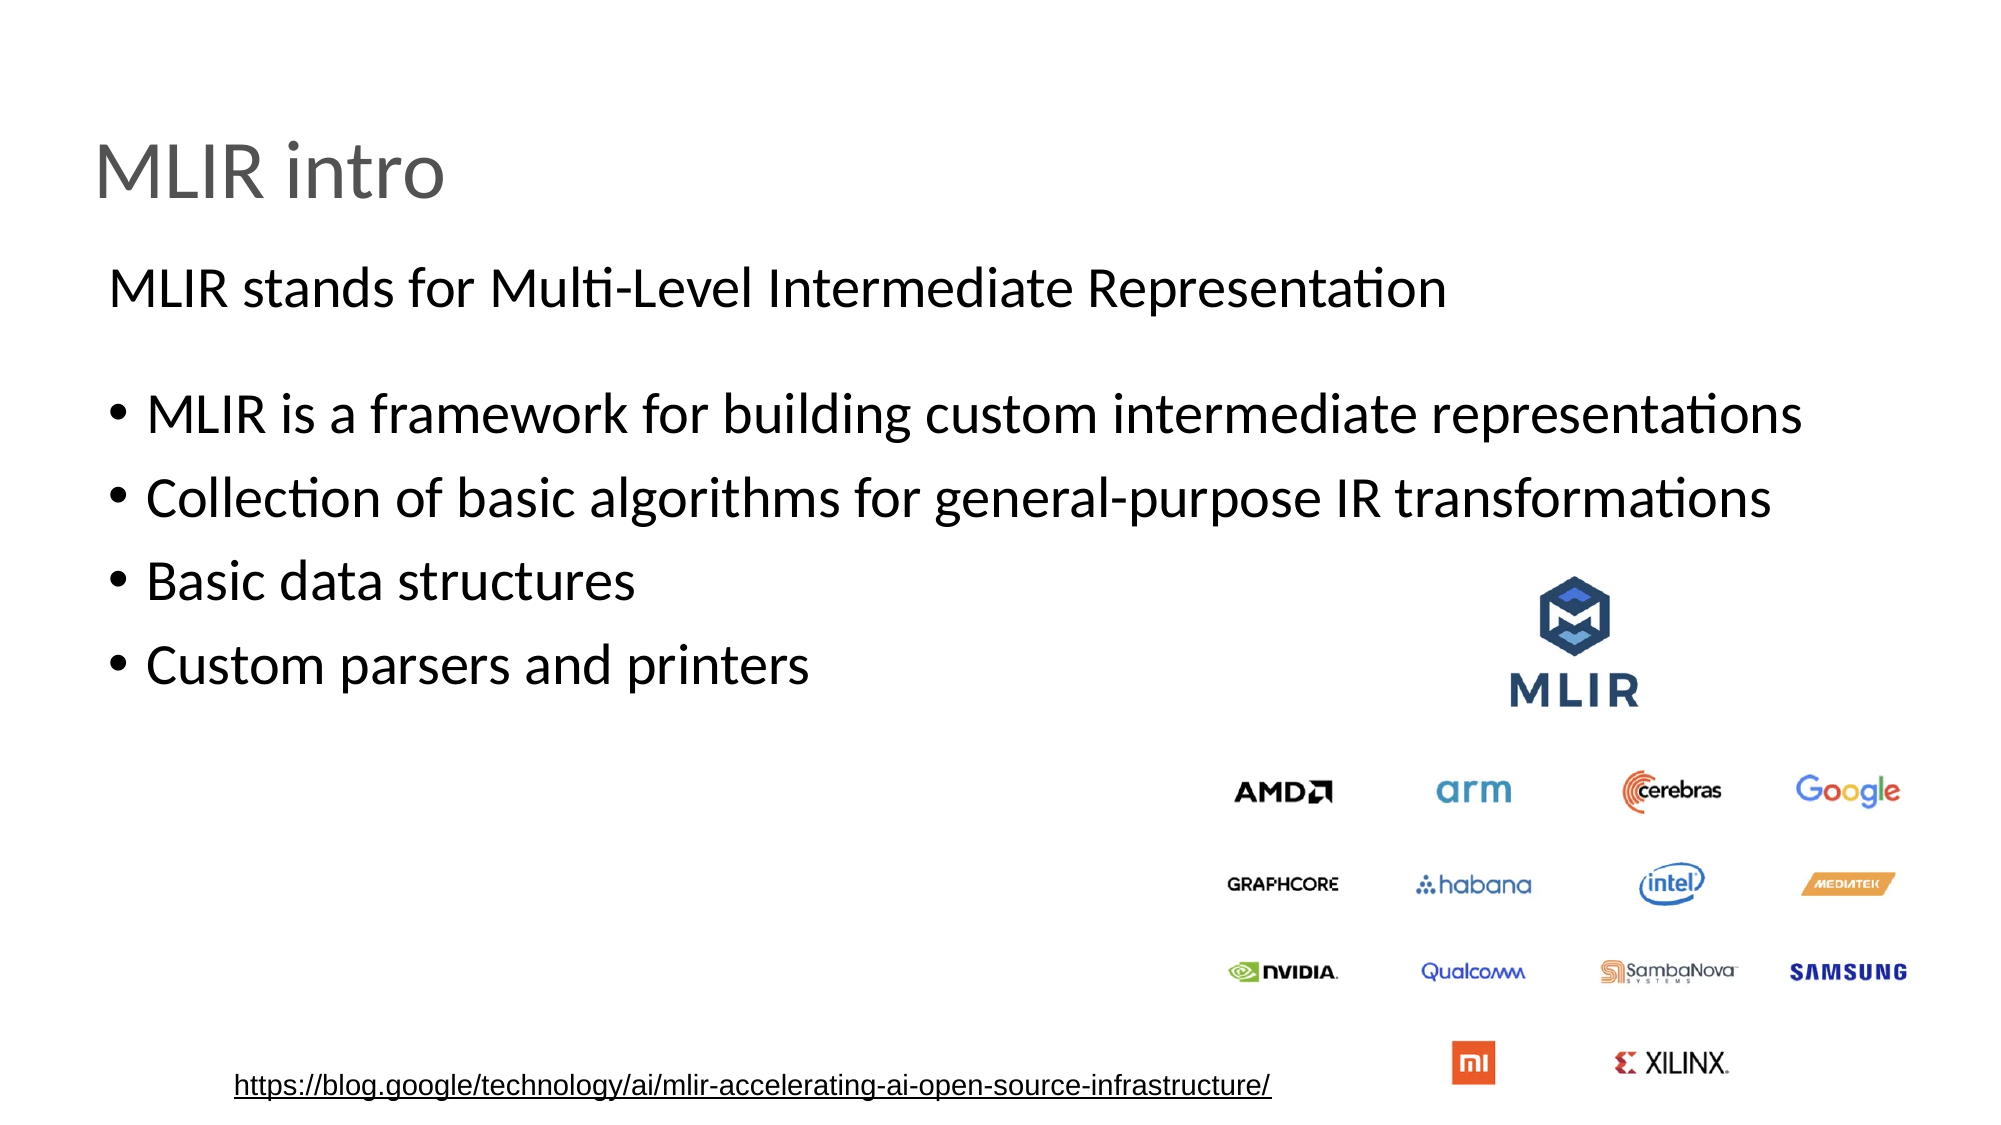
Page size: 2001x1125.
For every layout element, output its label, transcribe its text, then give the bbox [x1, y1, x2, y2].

list MLIR stands for Multi-Level Intermediate Representation MLIR is a framework for building custom intermediate representations Collection of basic algorithms for general-purpose IR transformations Basic data structures Custom parsers and printers [93, 249, 1900, 1001]
text_box https://blog.google/technology/ai/mlir-accelerating-ai-open-source-infrastructure/ [218, 1051, 1170, 1117]
picture [1175, 536, 1962, 1125]
title MLIR intro [93, 93, 1900, 249]
